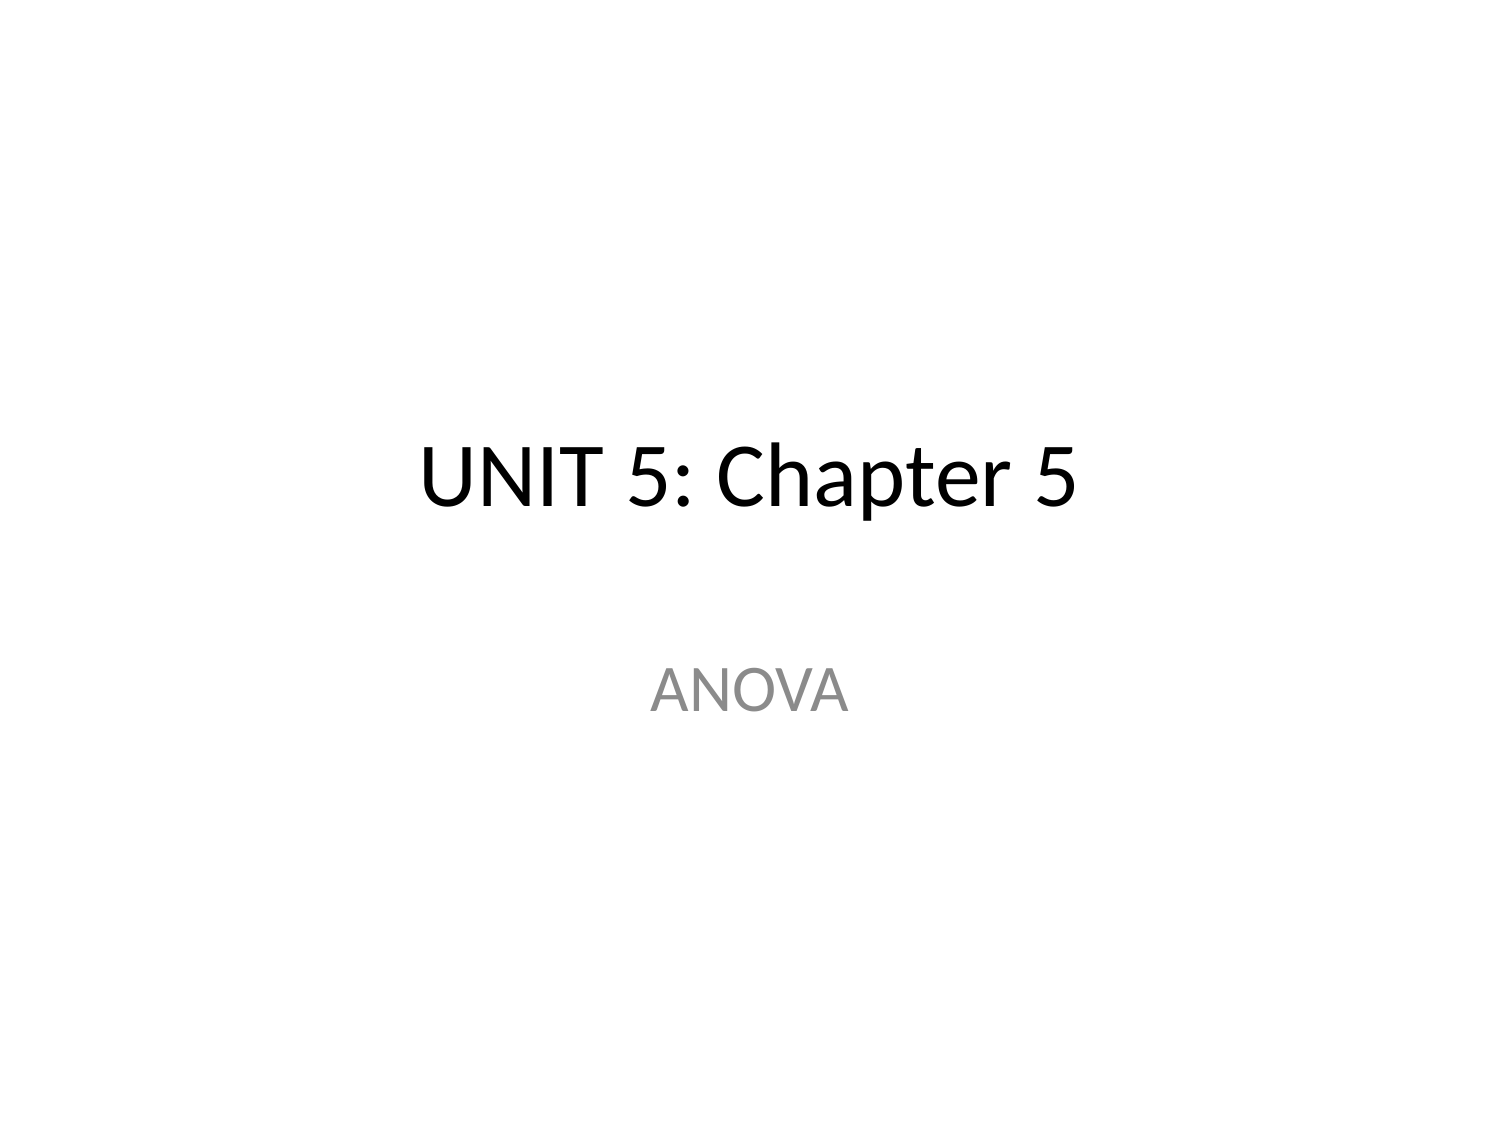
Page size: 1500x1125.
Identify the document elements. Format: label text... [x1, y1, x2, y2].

title UNIT 5: Chapter 5 [112, 349, 1388, 591]
subtitle ANOVA [225, 637, 1275, 925]
